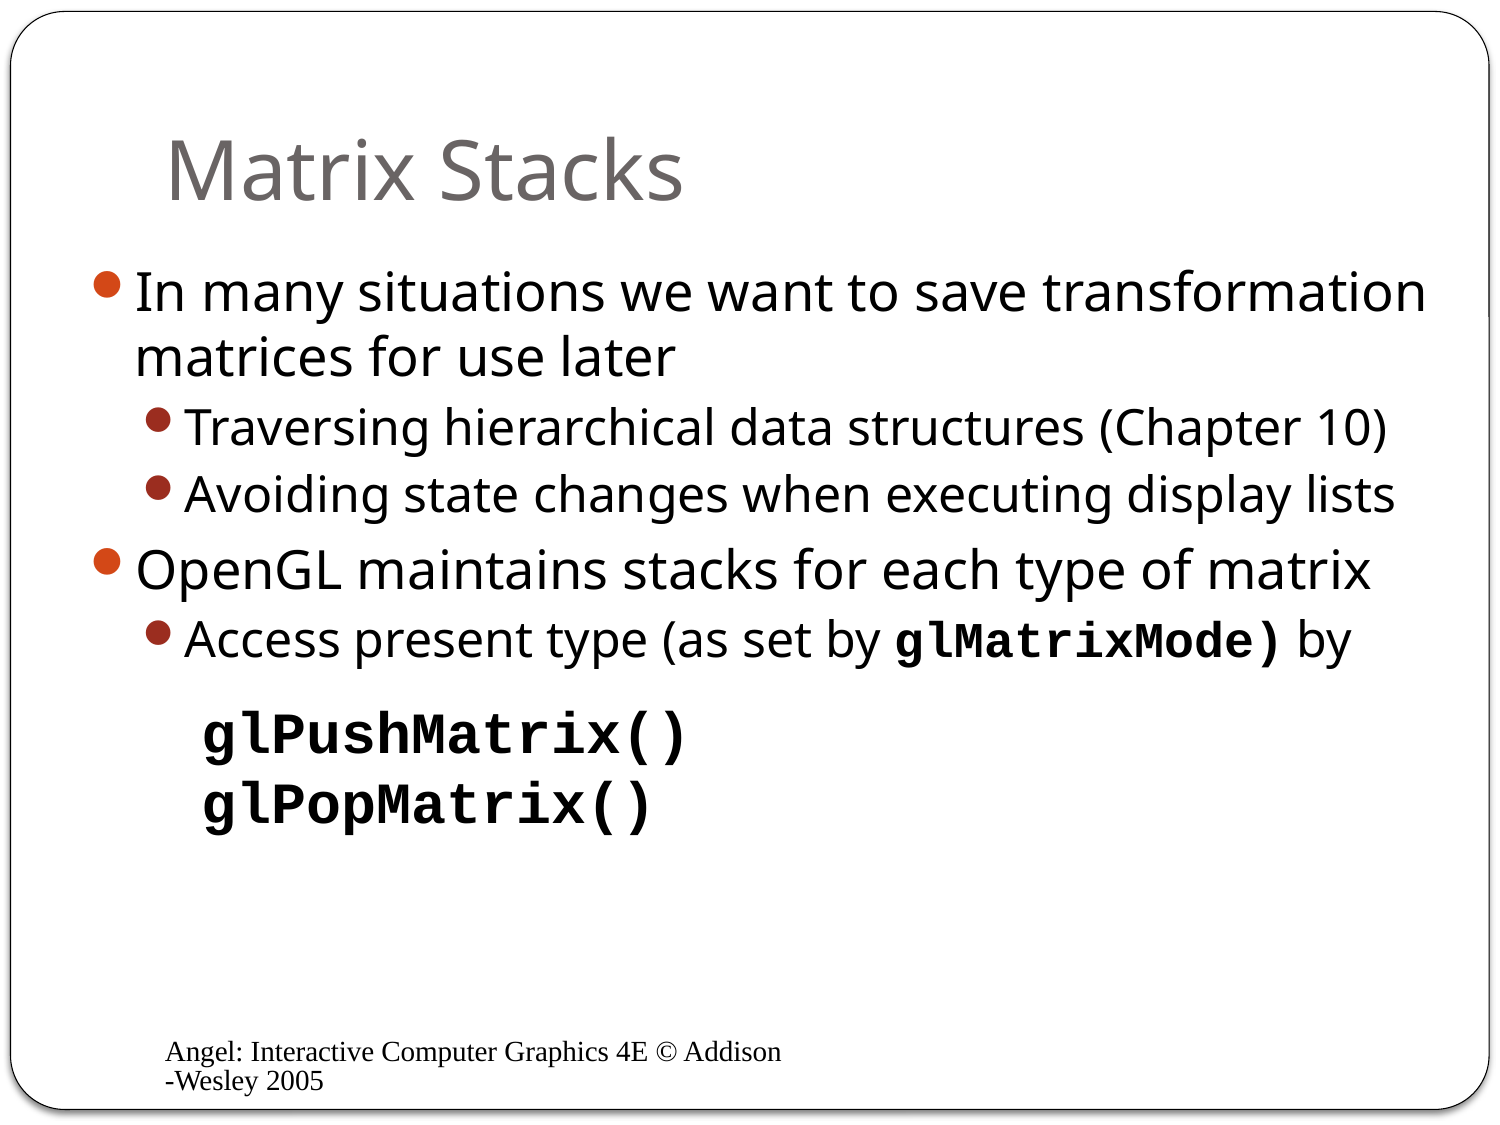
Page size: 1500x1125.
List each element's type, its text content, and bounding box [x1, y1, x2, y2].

title Matrix Stacks [150, 45, 1425, 233]
list In many situations we want to save transformation matrices for use later Traversing hierarchical data structures (Chapter 10) Avoiding state changes when executing display lists OpenGL maintains stacks for each type of matrix Access present type (as set by glMatrixMode) by [75, 249, 1450, 1025]
text_box glPushMatrix() glPopMatrix() [187, 687, 707, 843]
footer Angel: Interactive Computer Graphics 4E © Addison-Wesley 2005 [150, 1025, 800, 1088]
